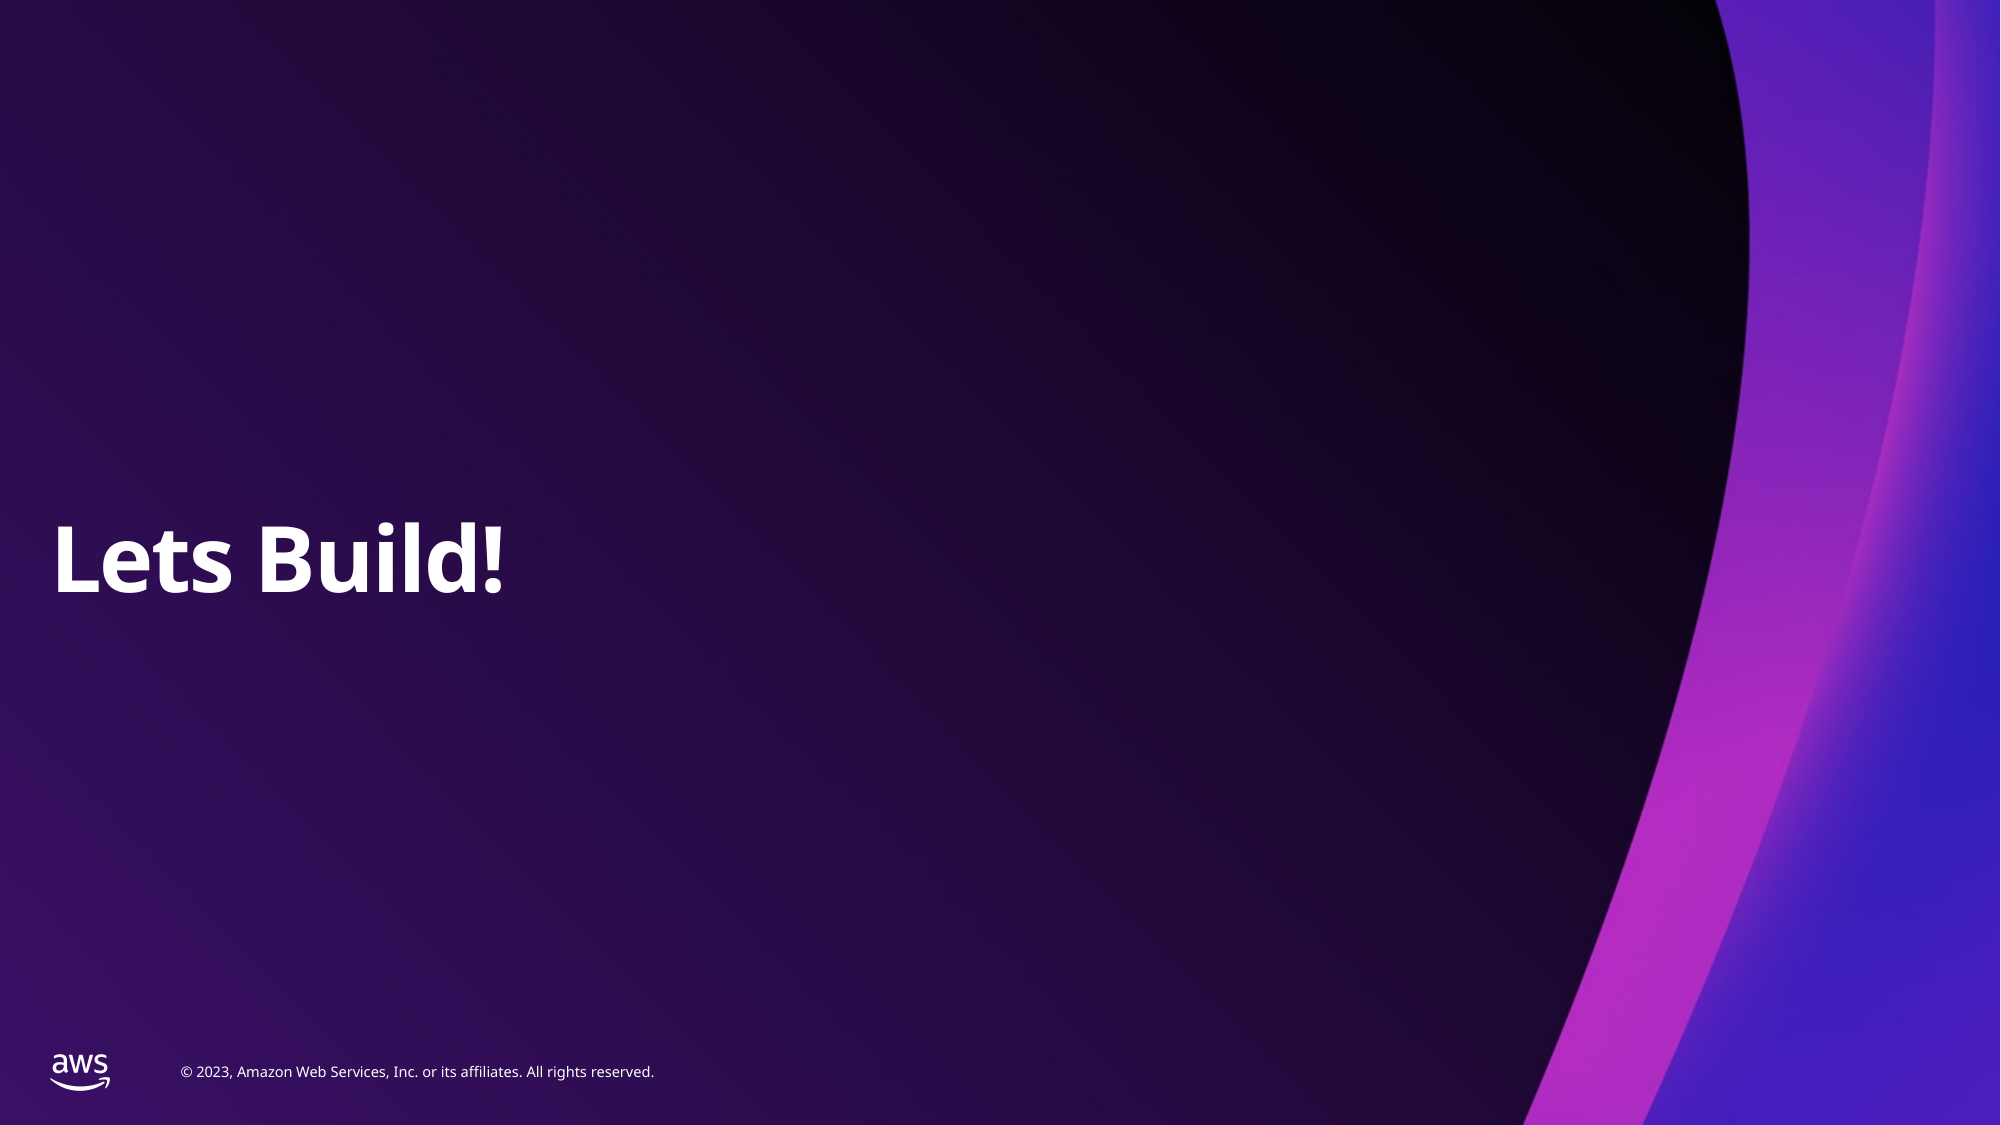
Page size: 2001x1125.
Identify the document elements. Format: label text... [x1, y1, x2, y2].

picture [0, 0, 2001, 1125]
title Lets Build! [50, 444, 1394, 681]
